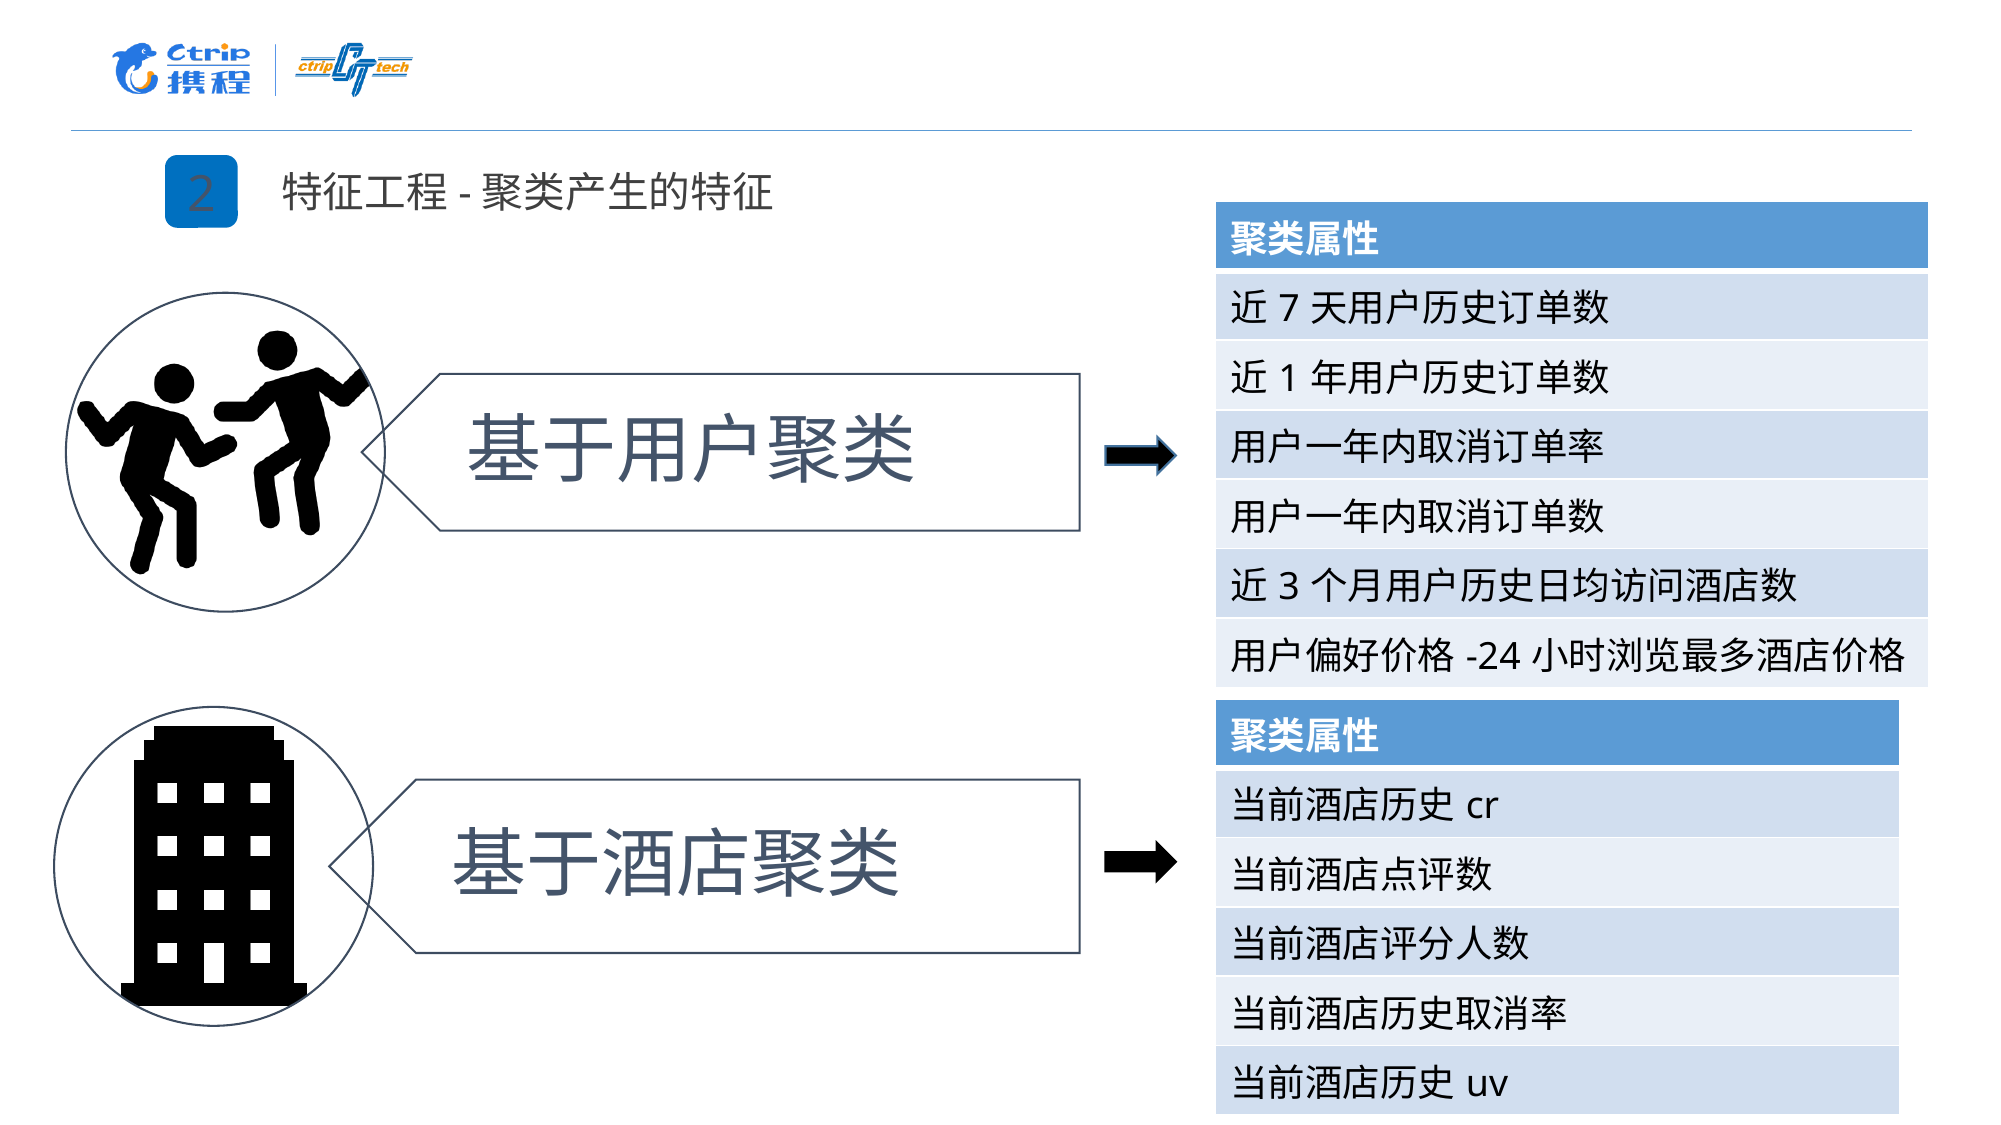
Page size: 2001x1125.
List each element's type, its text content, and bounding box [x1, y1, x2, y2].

text_box 特征工程-聚类产生的特征 [265, 149, 853, 233]
table_cell 近1年用户历史订单数 [1216, 341, 1928, 409]
table_header 聚类属性 [1216, 202, 1928, 268]
table_cell 当前酒店历史cr [1216, 771, 1899, 837]
picture [104, 33, 422, 103]
text_box 2 [163, 153, 239, 229]
text_box [1104, 840, 1178, 884]
table_cell 用户偏好价格-24小时浏览最多酒店价格 [1216, 619, 1928, 687]
text_box [1104, 434, 1178, 477]
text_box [0, 292, 1080, 1026]
table_cell 用户一年内取消订单率 [1216, 411, 1928, 478]
table_cell 近3个月用户历史日均访问酒店数 [1216, 549, 1928, 617]
table_cell 当前酒店历史取消率 [1216, 977, 1899, 1045]
table_header 聚类属性 [1216, 700, 1899, 765]
table_cell 当前酒店历史uv [1216, 1046, 1899, 1114]
table_cell 近7天用户历史订单数 [1216, 274, 1928, 339]
table_cell 当前酒店点评数 [1216, 838, 1899, 906]
table_cell 用户一年内取消订单数 [1216, 480, 1928, 548]
table_cell 当前酒店评分人数 [1216, 908, 1899, 975]
